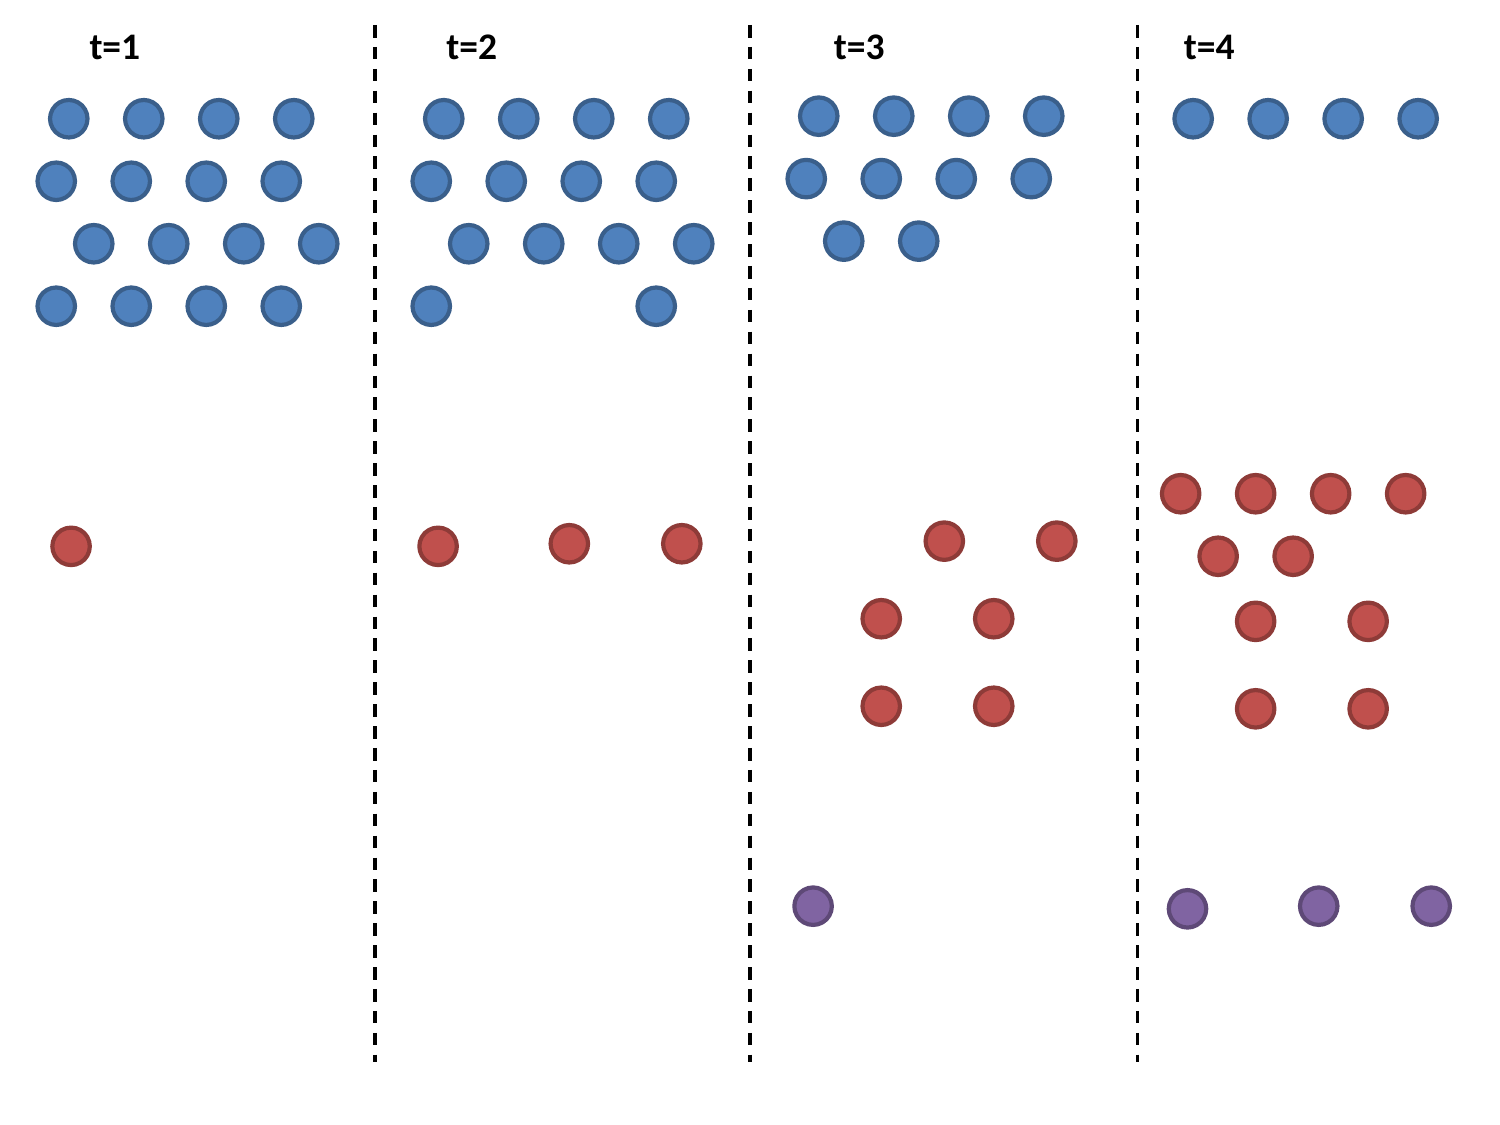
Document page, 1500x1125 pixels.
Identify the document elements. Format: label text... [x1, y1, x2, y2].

text_box [185, 285, 228, 328]
text_box [1322, 97, 1365, 140]
text_box [110, 160, 153, 203]
text_box [297, 222, 340, 265]
text_box [222, 222, 265, 265]
text_box [860, 597, 903, 640]
text_box [635, 160, 678, 203]
text_box [272, 97, 315, 140]
text_box [260, 160, 303, 203]
text_box [50, 525, 92, 568]
text_box [1309, 472, 1352, 515]
text_box [947, 95, 990, 138]
text_box t=2 [431, 14, 588, 75]
text_box [1022, 95, 1065, 138]
text_box t=3 [819, 14, 975, 75]
text_box [923, 520, 966, 562]
text_box [1234, 600, 1277, 643]
text_box [1410, 885, 1453, 928]
text_box t=4 [1169, 14, 1325, 75]
text_box [1234, 687, 1277, 730]
text_box [785, 157, 828, 200]
text_box [1347, 687, 1389, 730]
text_box [792, 885, 834, 928]
text_box [872, 95, 915, 138]
text_box [548, 522, 591, 565]
text_box [35, 285, 78, 328]
text_box [935, 157, 978, 200]
text_box [1166, 887, 1209, 930]
text_box [72, 222, 115, 265]
text_box [1172, 97, 1215, 140]
text_box [1347, 600, 1389, 643]
text_box [1397, 97, 1440, 140]
text_box [1234, 472, 1277, 515]
text_box [660, 522, 703, 565]
text_box [972, 597, 1015, 640]
text_box [185, 160, 228, 203]
text_box [672, 222, 715, 265]
text_box [1272, 535, 1314, 578]
text_box [822, 220, 865, 262]
text_box [147, 222, 190, 265]
text_box [597, 222, 640, 265]
text_box [522, 222, 565, 265]
text_box [410, 285, 453, 328]
text_box [1159, 472, 1202, 515]
text_box [972, 685, 1015, 728]
text_box [1384, 472, 1427, 515]
text_box [47, 97, 90, 140]
text_box [197, 97, 240, 140]
text_box [560, 160, 603, 203]
text_box [572, 97, 615, 140]
text_box [635, 285, 678, 328]
text_box [417, 525, 459, 568]
text_box [647, 97, 690, 140]
text_box [110, 285, 153, 328]
text_box [260, 285, 303, 328]
text_box [1197, 535, 1239, 578]
text_box [410, 160, 453, 203]
text_box [447, 222, 490, 265]
text_box [1010, 157, 1053, 200]
text_box t=1 [74, 15, 231, 75]
text_box [122, 97, 165, 140]
text_box [422, 97, 465, 140]
text_box [897, 220, 940, 262]
text_box [485, 160, 528, 203]
text_box [1247, 97, 1290, 140]
text_box [860, 157, 903, 200]
text_box [1035, 520, 1078, 562]
text_box [497, 97, 540, 140]
text_box [797, 95, 840, 138]
text_box [860, 685, 903, 728]
text_box [1297, 885, 1340, 928]
text_box [35, 160, 78, 203]
